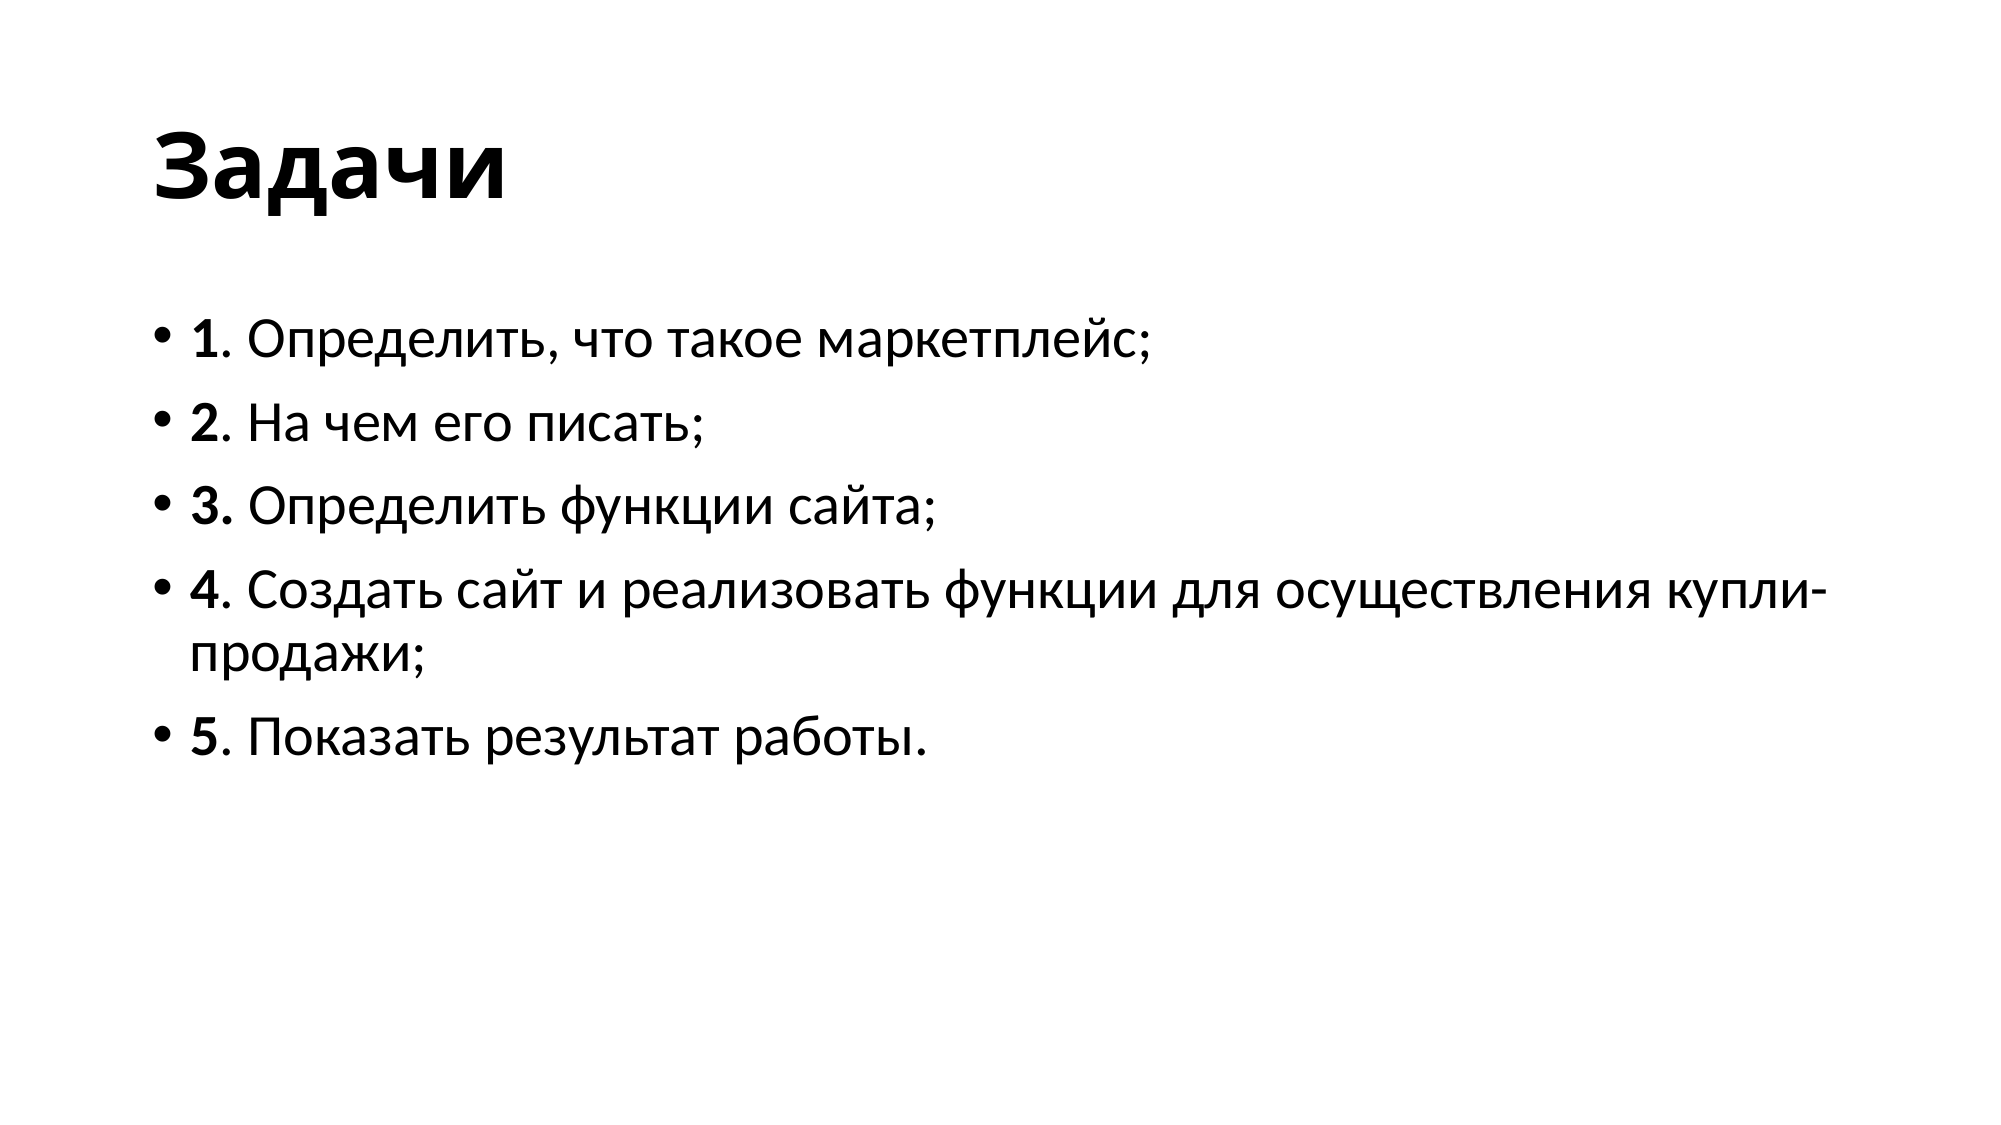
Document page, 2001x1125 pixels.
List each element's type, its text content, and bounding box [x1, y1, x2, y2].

title Задачи [137, 59, 1863, 278]
list 1. Определить, что такое маркетплейс; 2. На чем его писать; 3. Определить функции сайта; 4. Создать сайт и реализовать функции для осуществления купли-продажи; 5. Показать результат работы. [137, 299, 1863, 1014]
